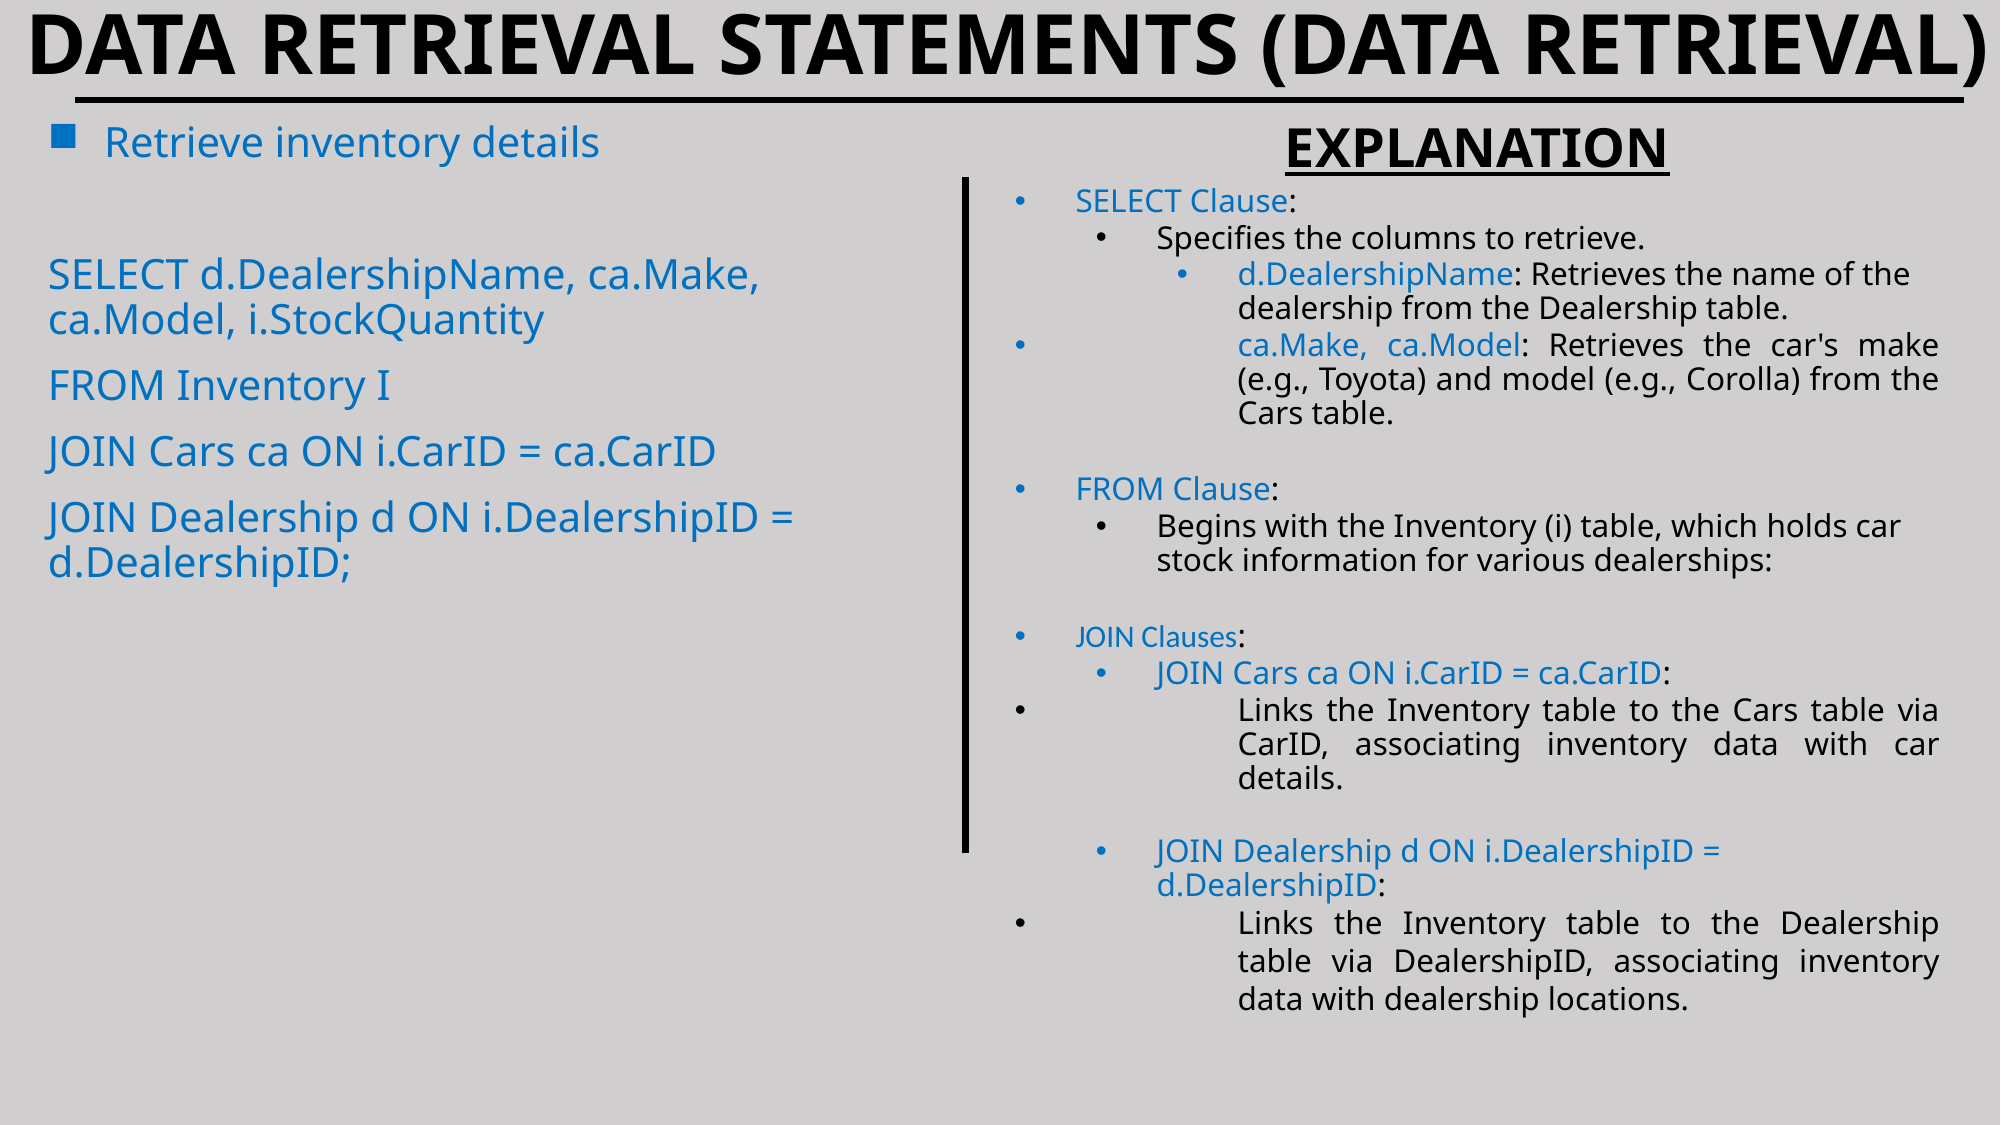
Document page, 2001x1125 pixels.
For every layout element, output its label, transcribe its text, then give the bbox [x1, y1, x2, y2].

subtitle Retrieve inventory details SELECT d.DealershipName, ca.Make, ca.Model, i.StockQuantity FROM Inventory I JOIN Cars ca ON i.CarID = ca.CarID JOIN Dealership d ON i.DealershipID = d.DealershipID; [32, 113, 919, 1052]
text_box EXPLANATION SELECT Clause: Specifies the columns to retrieve. d.DealershipName: Retrieves the name of the dealership from the Dealership table. ca.Make, ca.Model: Retrieves the car's make (e.g., Toyota) and model (e.g., Corolla) from the Cars table. FROM Clause: Begins with the Inventory (i) table, which holds car stock information for various dealerships: JOIN Clauses: JOIN Cars ca ON i.CarID = ca.CarID: Links the Inventory table to the Cars table via CarID, associating inventory data with car details. JOIN Dealership d ON i.DealershipID = d.DealershipID: Links the Inventory table to the Dealership table via DealershipID, associating inventory data with dealership locations. [999, 113, 1955, 1052]
title DATA RETRIEVAL STATEMENTS (DATA RETRIEVAL) [0, 13, 2000, 100]
